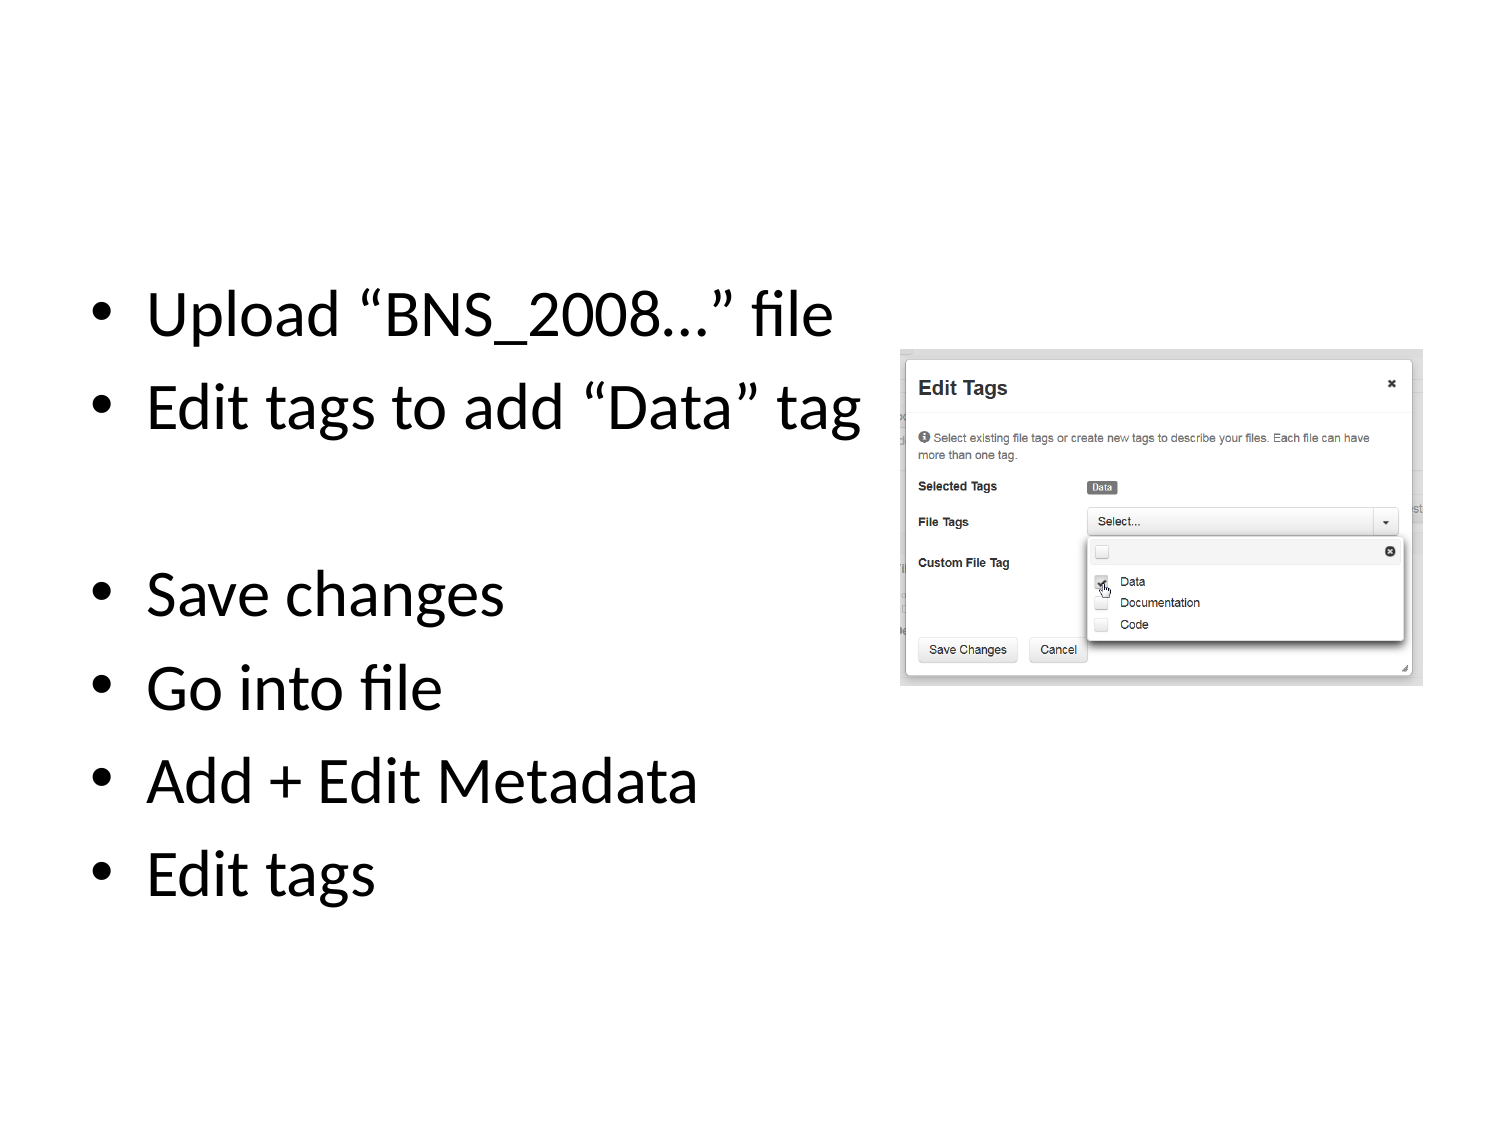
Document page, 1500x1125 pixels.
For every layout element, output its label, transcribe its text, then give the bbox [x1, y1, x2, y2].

list Upload “BNS_2008…” file Edit tags to add “Data” tag Save changes Go into file Add + Edit Metadata Edit tags [75, 262, 1425, 1005]
picture [899, 349, 1423, 686]
